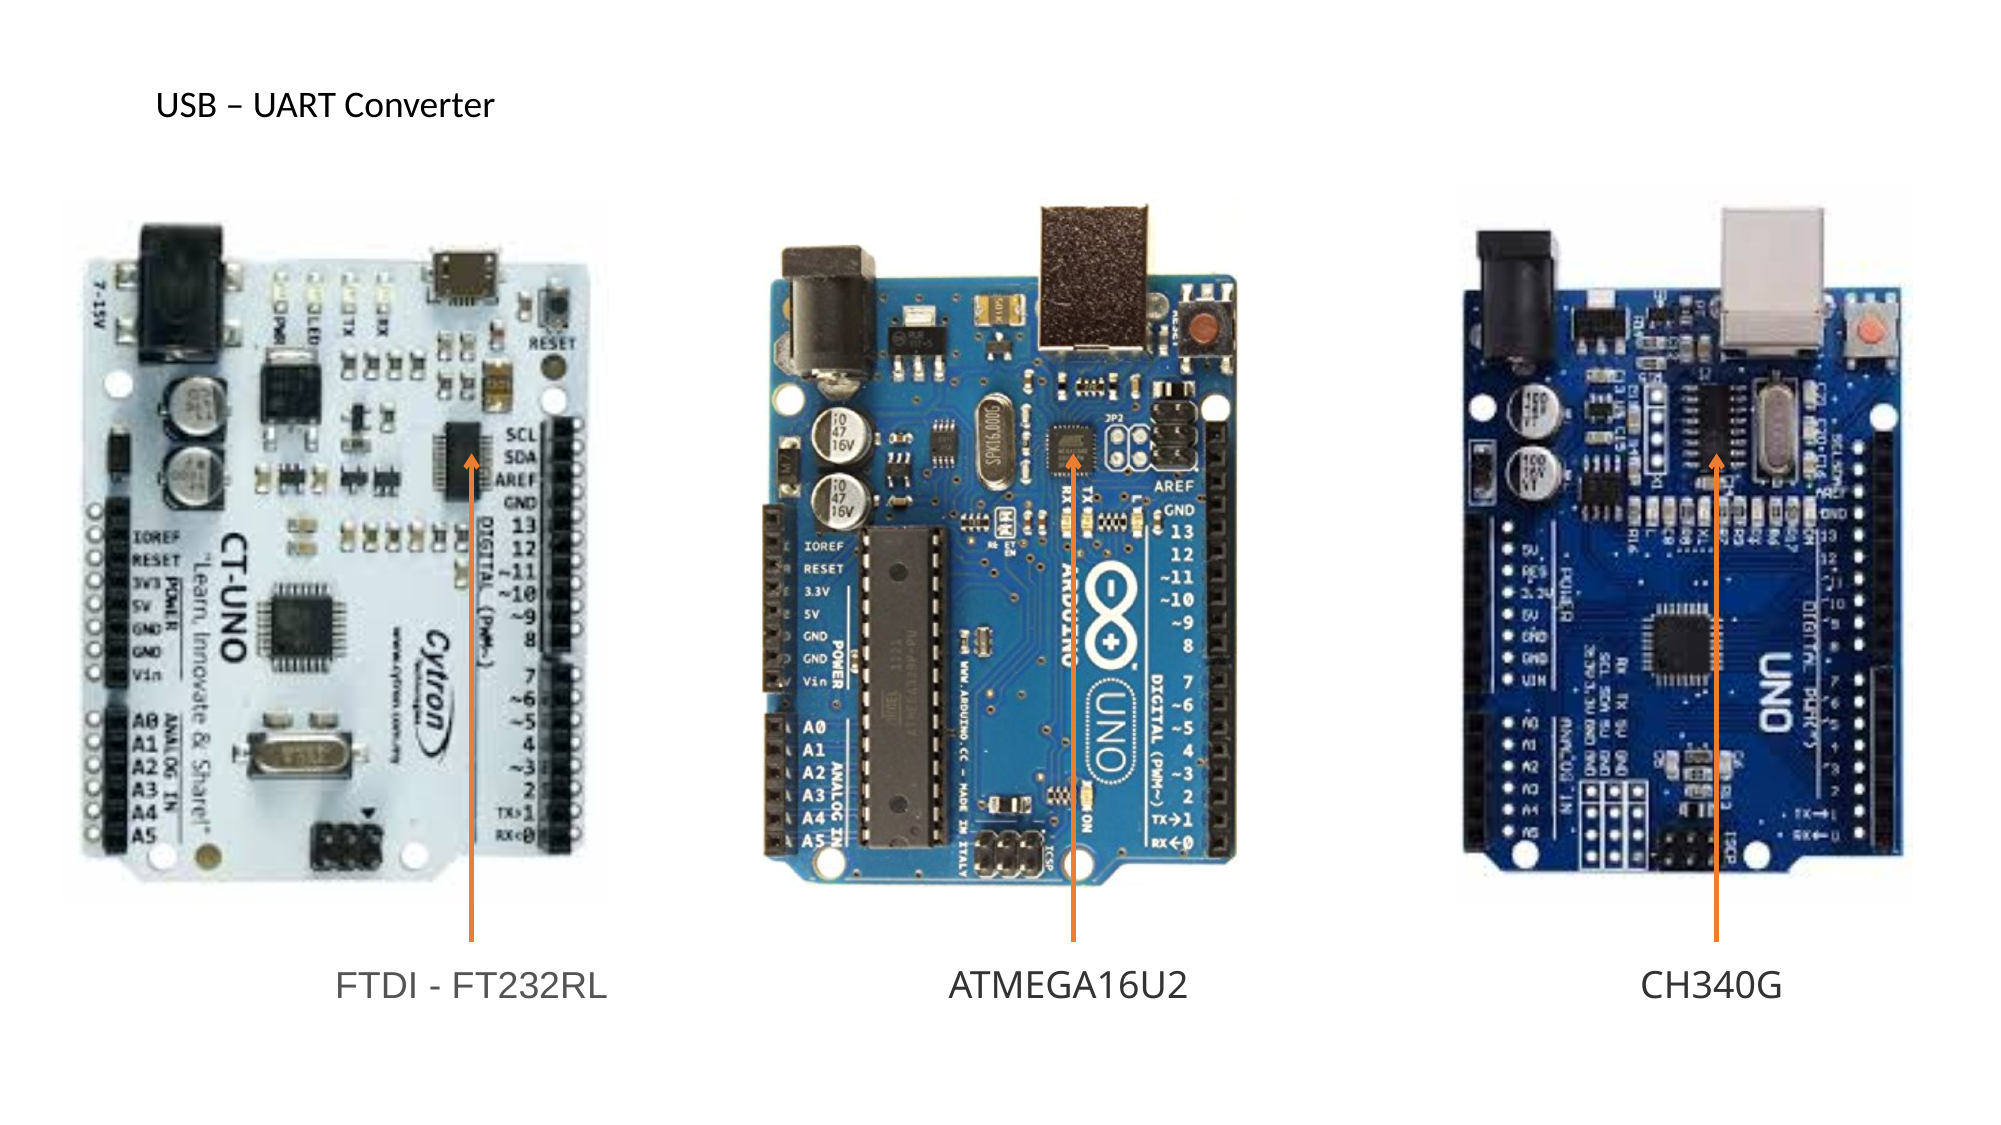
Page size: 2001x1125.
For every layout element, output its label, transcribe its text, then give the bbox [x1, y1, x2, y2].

picture [0, 181, 2000, 903]
text_box USB – UART Converter [140, 73, 511, 133]
text_box ATMEGA16U2 [933, 953, 1213, 1013]
text_box FTDI - FT232RL [320, 953, 623, 1013]
text_box CH340G [1625, 953, 1808, 1013]
